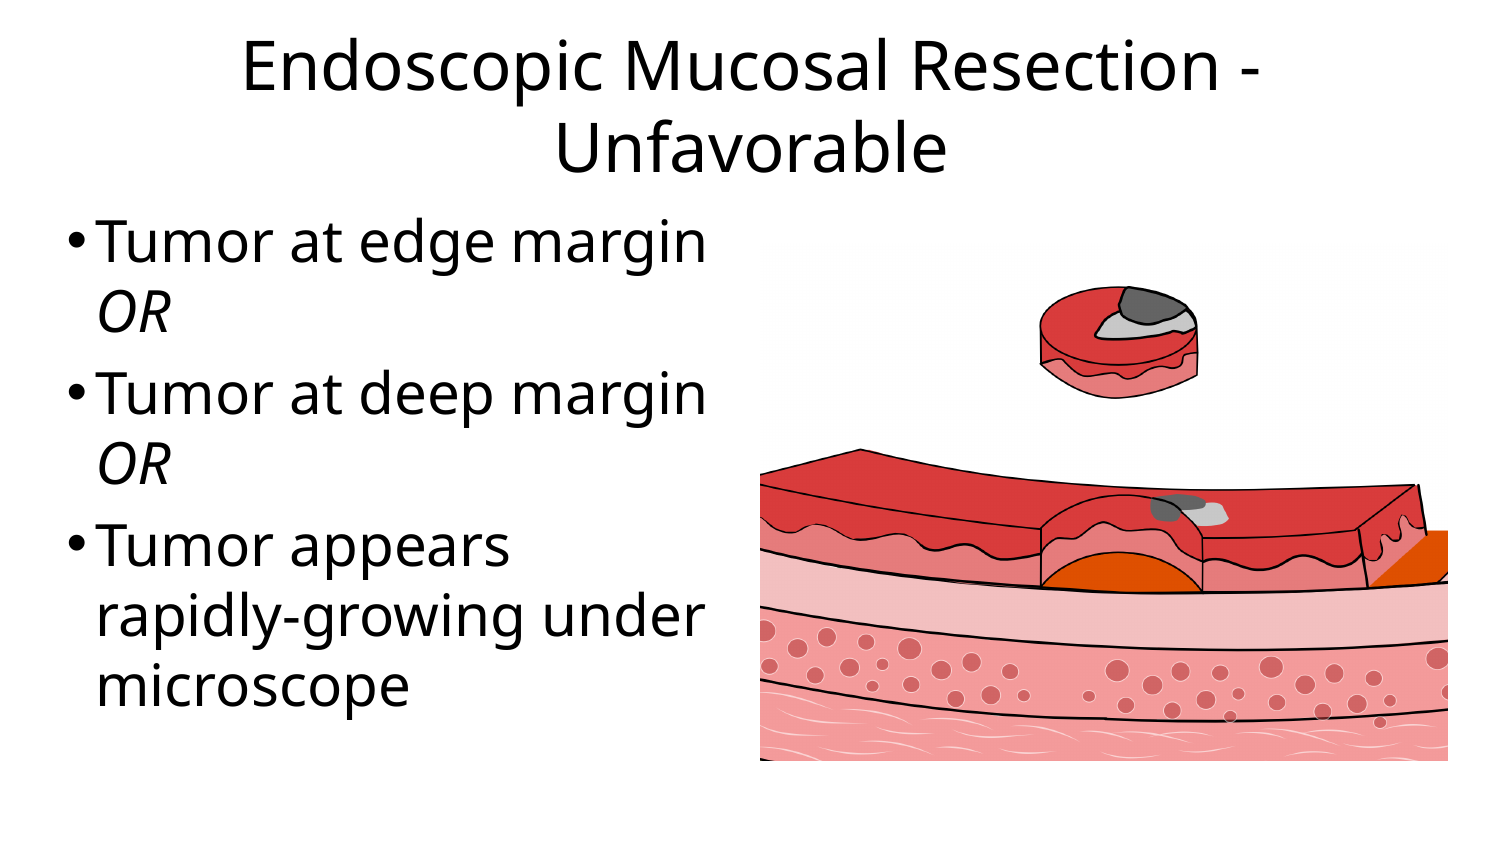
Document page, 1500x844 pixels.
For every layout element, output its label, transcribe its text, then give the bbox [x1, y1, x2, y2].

picture [760, 243, 1449, 761]
title Endoscopic Mucosal Resection - Unfavorable [51, 33, 1451, 175]
list Tumor at edge margin OR Tumor at deep margin OR Tumor appears rapidly-growing under microscope [51, 196, 738, 810]
